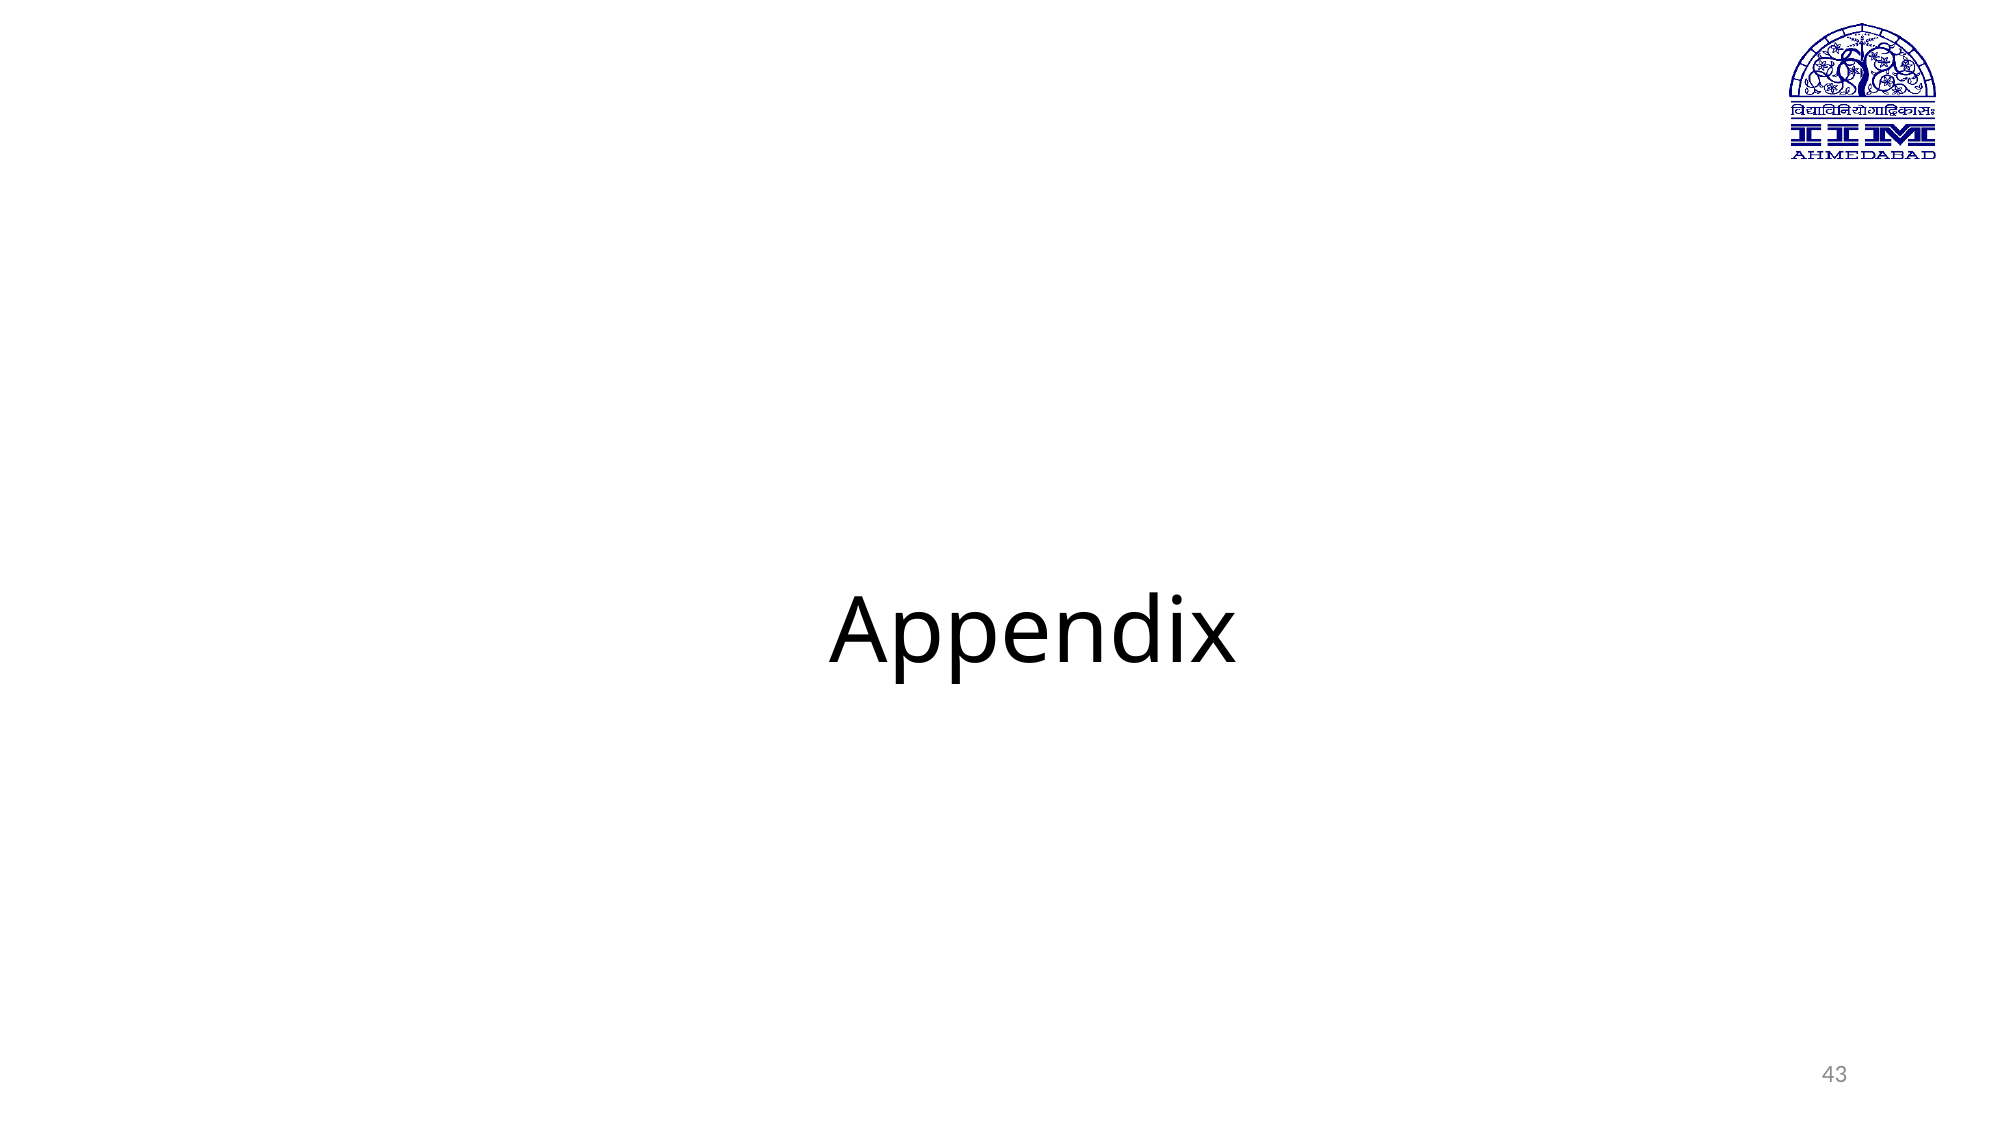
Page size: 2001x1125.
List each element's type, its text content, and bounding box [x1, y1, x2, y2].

picture [1789, 23, 1936, 160]
title Appendix [814, 524, 1591, 742]
slide_number 43 [1412, 1042, 1863, 1103]
